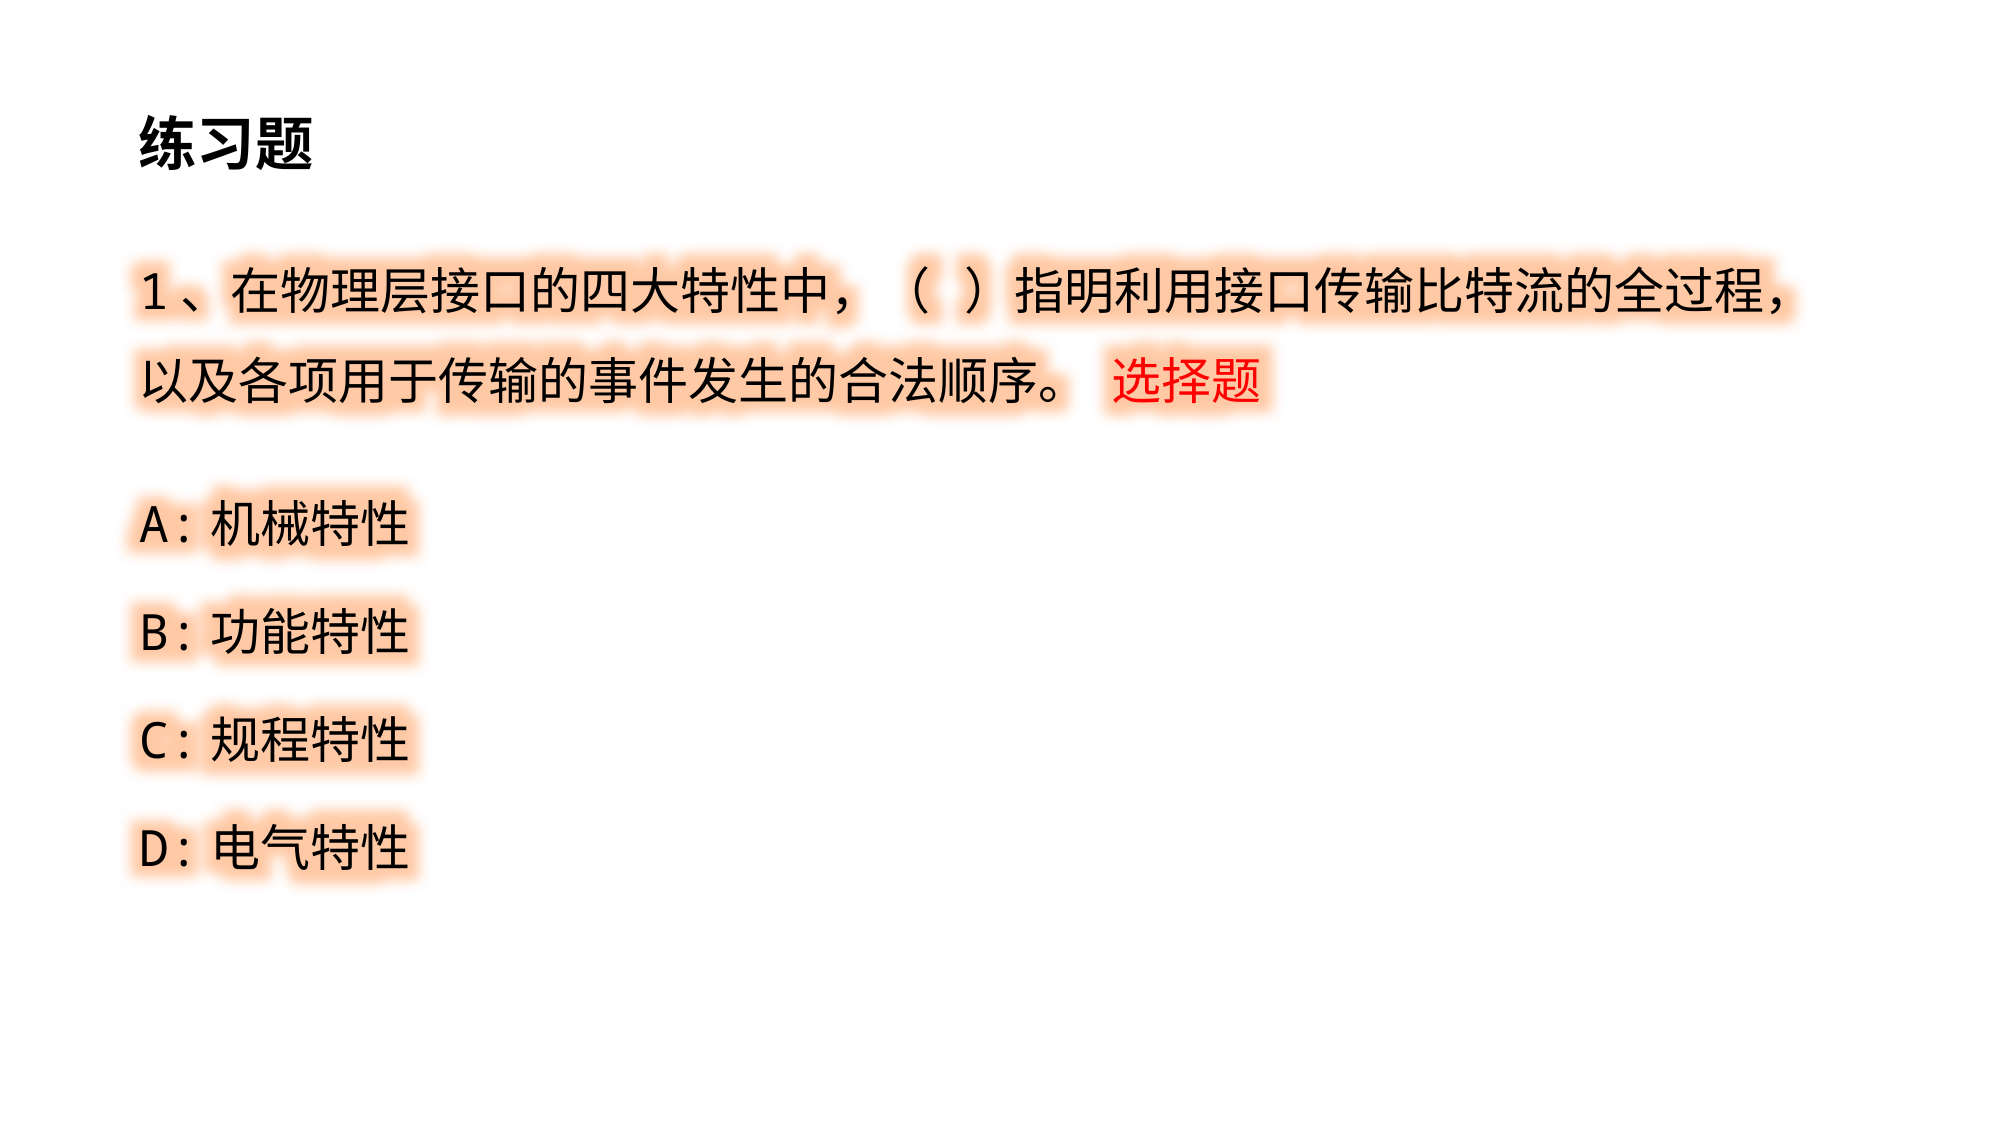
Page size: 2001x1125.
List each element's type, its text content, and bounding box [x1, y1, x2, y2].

text_box 练习题 [120, 97, 1568, 187]
text_box 1、在物理层接口的四大特性中，（ ）指明利用接口传输比特流的全过程，以及各项用于传输的事件发生的合法顺序。 选择题 A:机械特性 B:功能特性 C:规程特性 D:电气特性 [120, 219, 1839, 1047]
